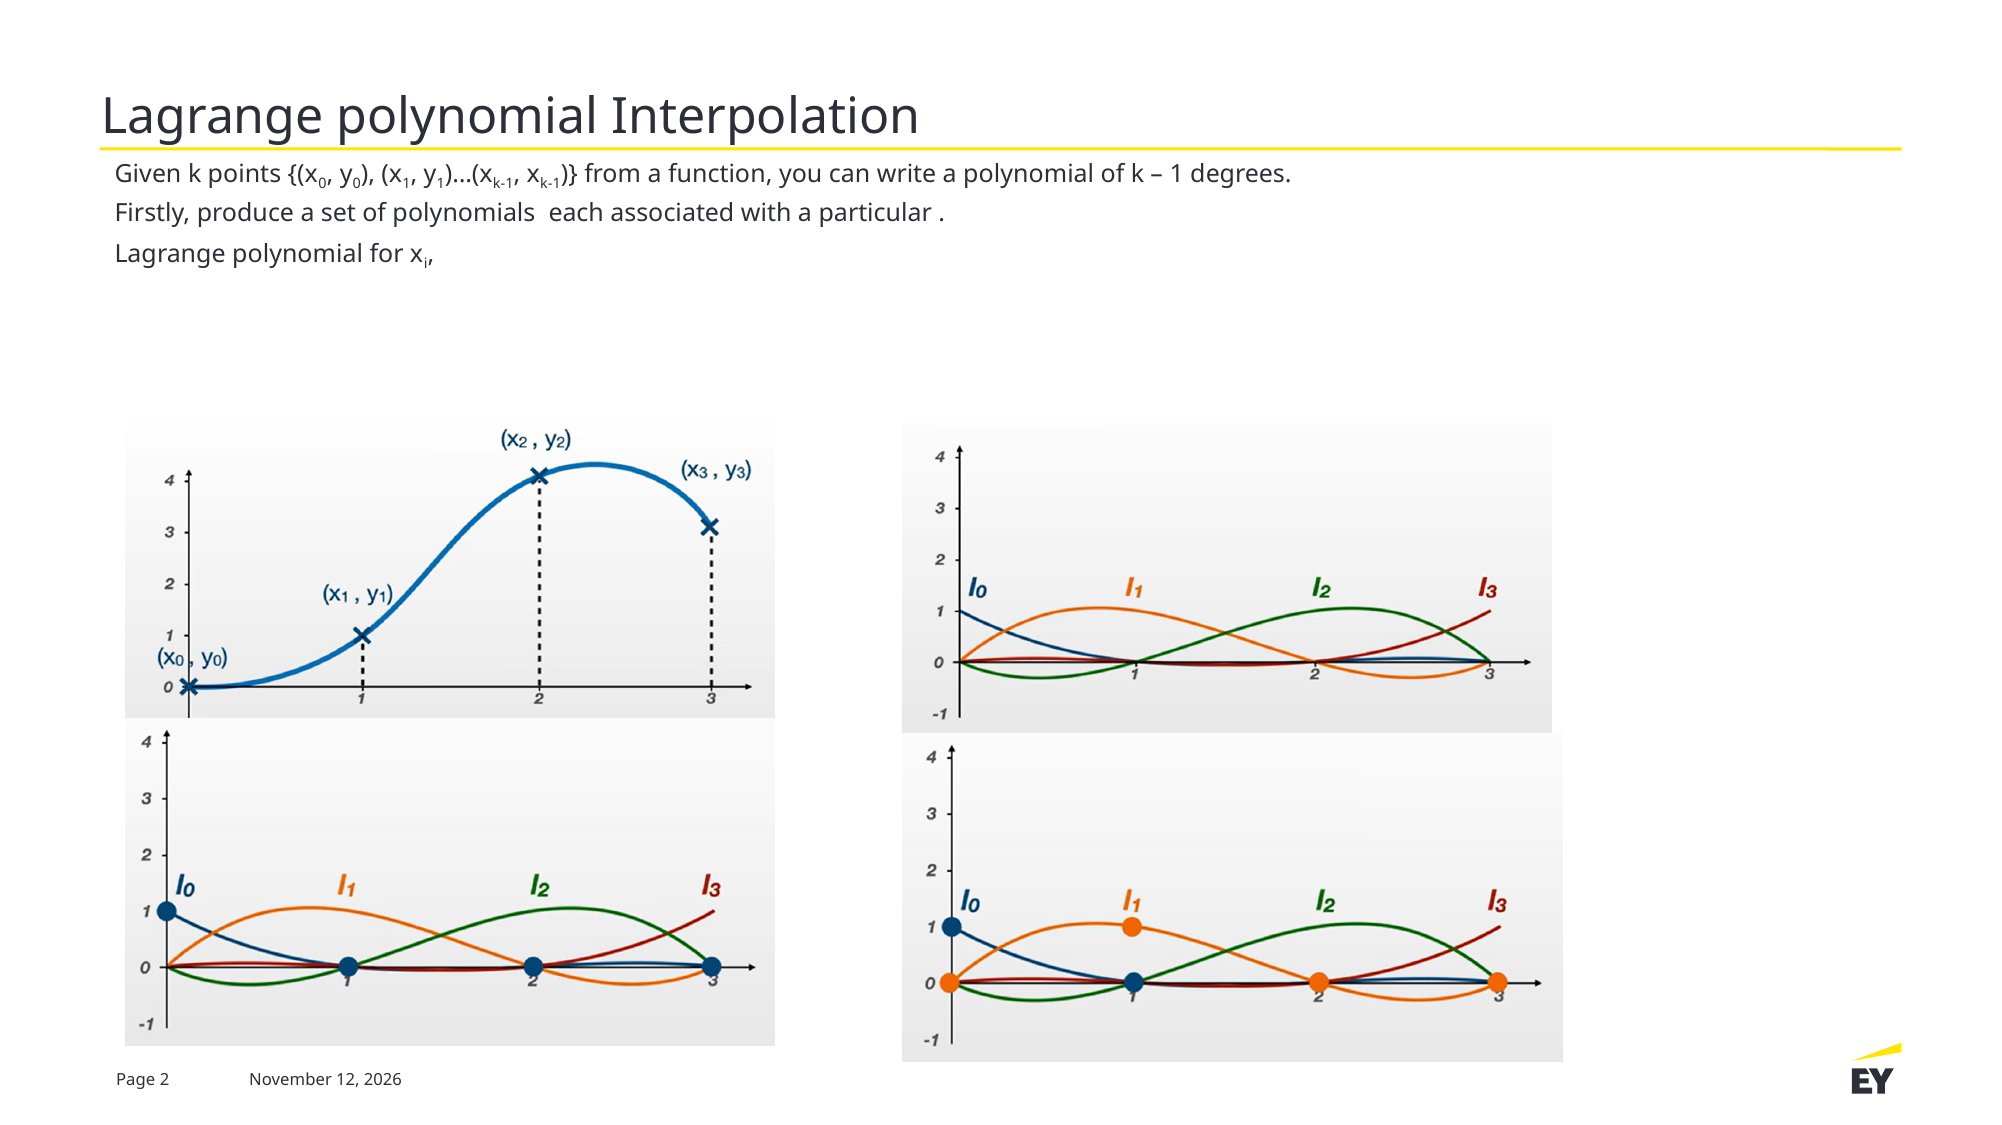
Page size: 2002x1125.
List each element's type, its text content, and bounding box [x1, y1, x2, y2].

picture [902, 421, 1563, 1062]
picture [124, 421, 775, 1047]
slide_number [234, 1061, 430, 1092]
title Lagrange polynomial Interpolation [101, 93, 1903, 191]
slide_number Page 2 [101, 1061, 211, 1092]
